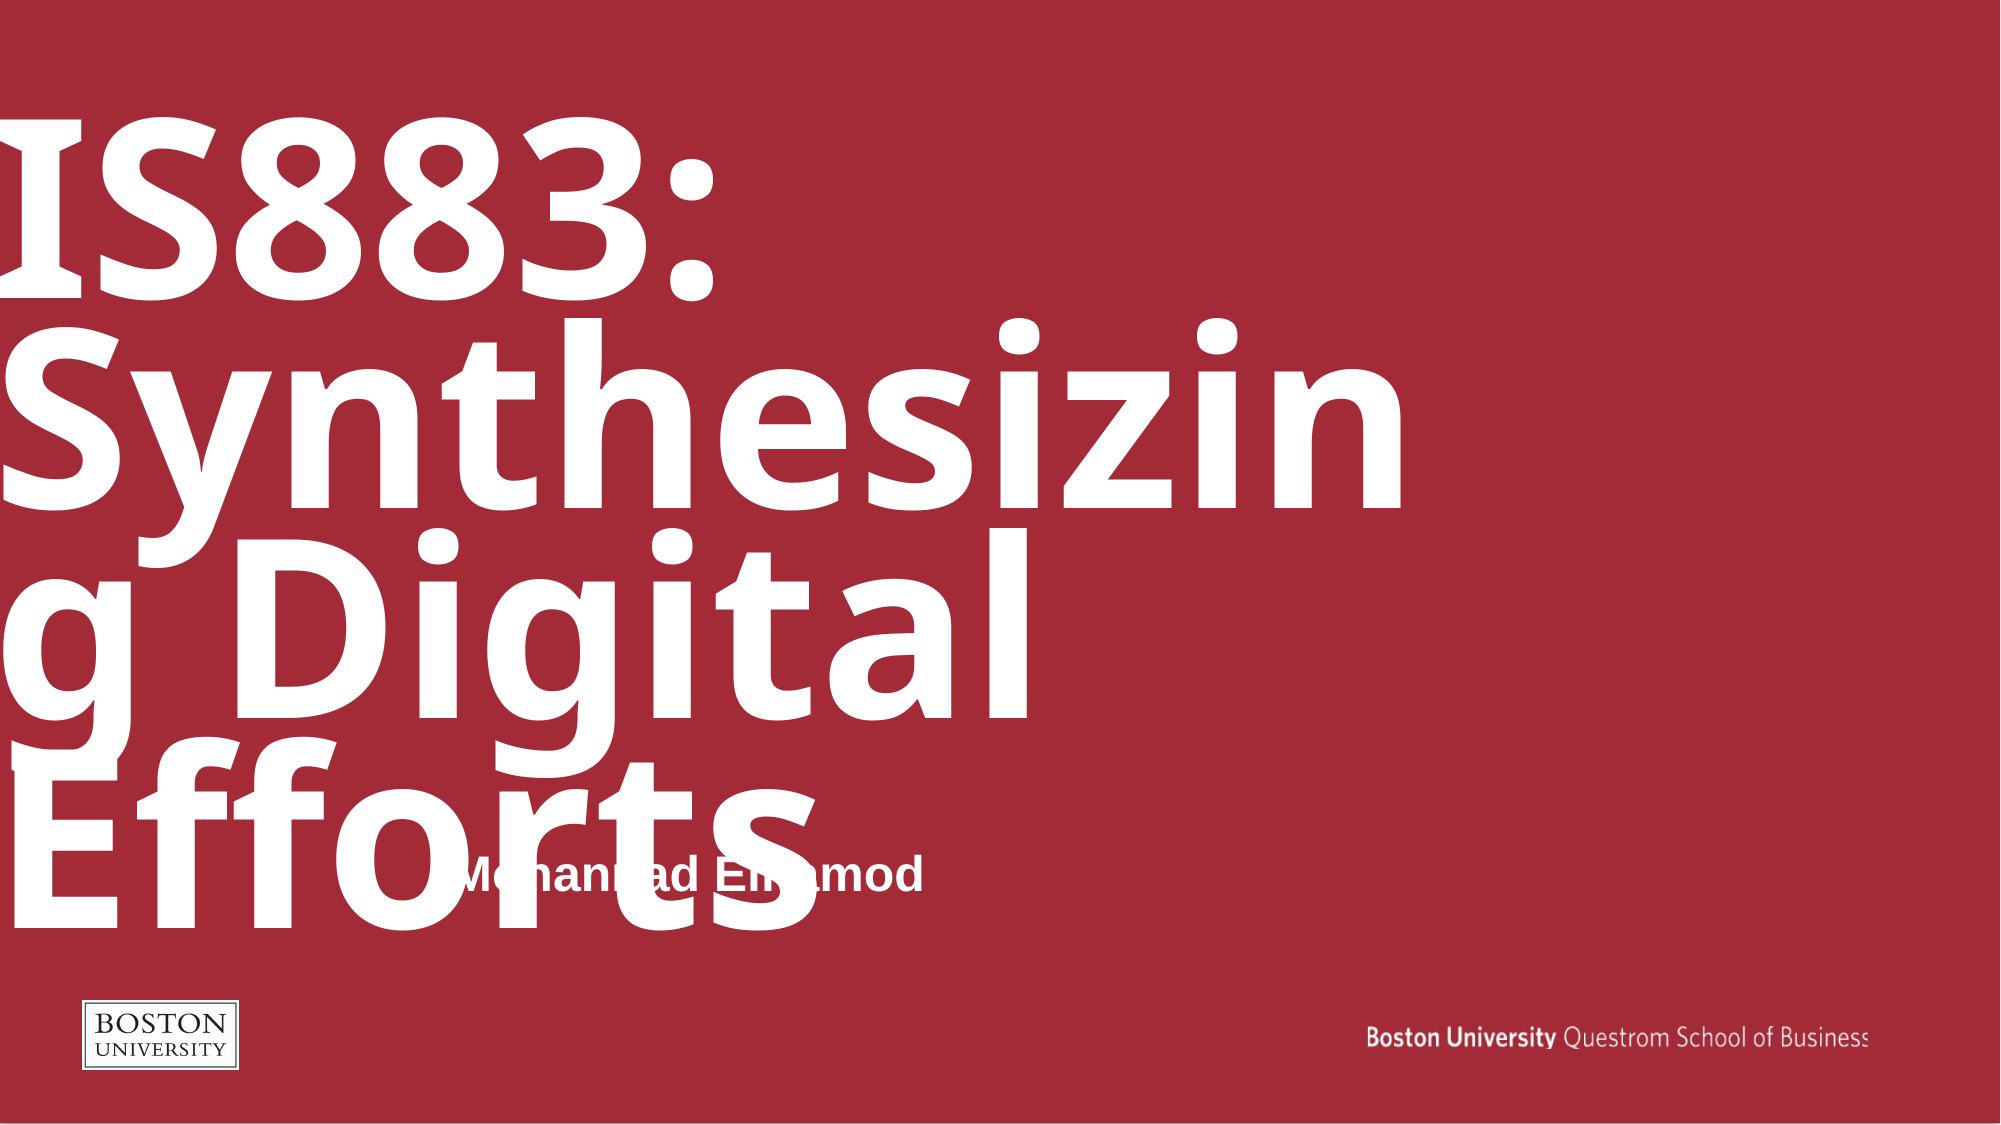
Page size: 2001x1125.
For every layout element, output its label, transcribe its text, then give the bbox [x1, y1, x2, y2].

title IS883: Synthesizing Digital Efforts [0, 349, 1503, 753]
subtitle Mohannad Elhamod [435, 846, 1296, 938]
picture [82, 1000, 239, 1070]
